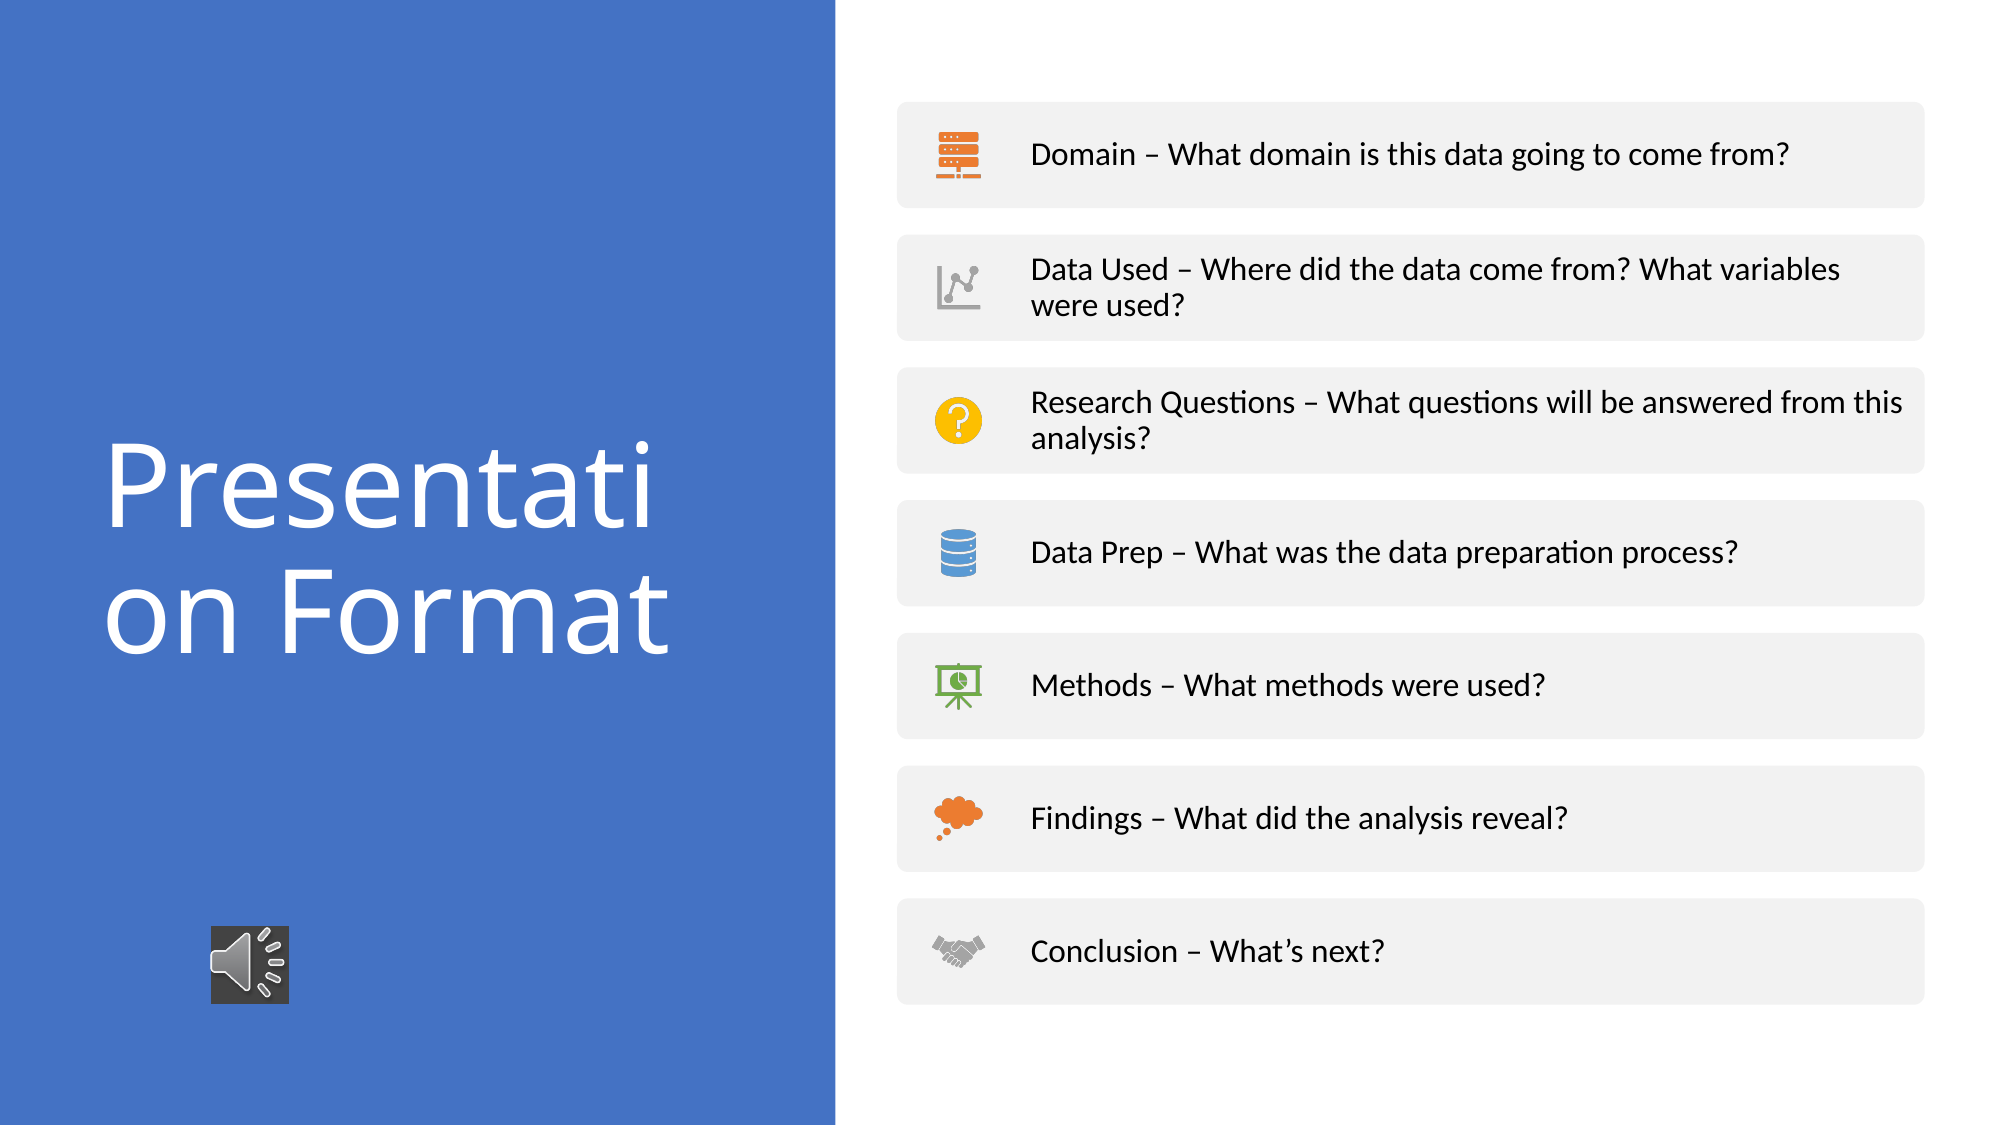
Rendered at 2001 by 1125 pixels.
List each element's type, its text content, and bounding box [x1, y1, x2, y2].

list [897, 101, 1925, 1005]
title Presentation Format [86, 101, 711, 1005]
text_box [0, 0, 836, 1125]
picture [209, 924, 290, 1005]
